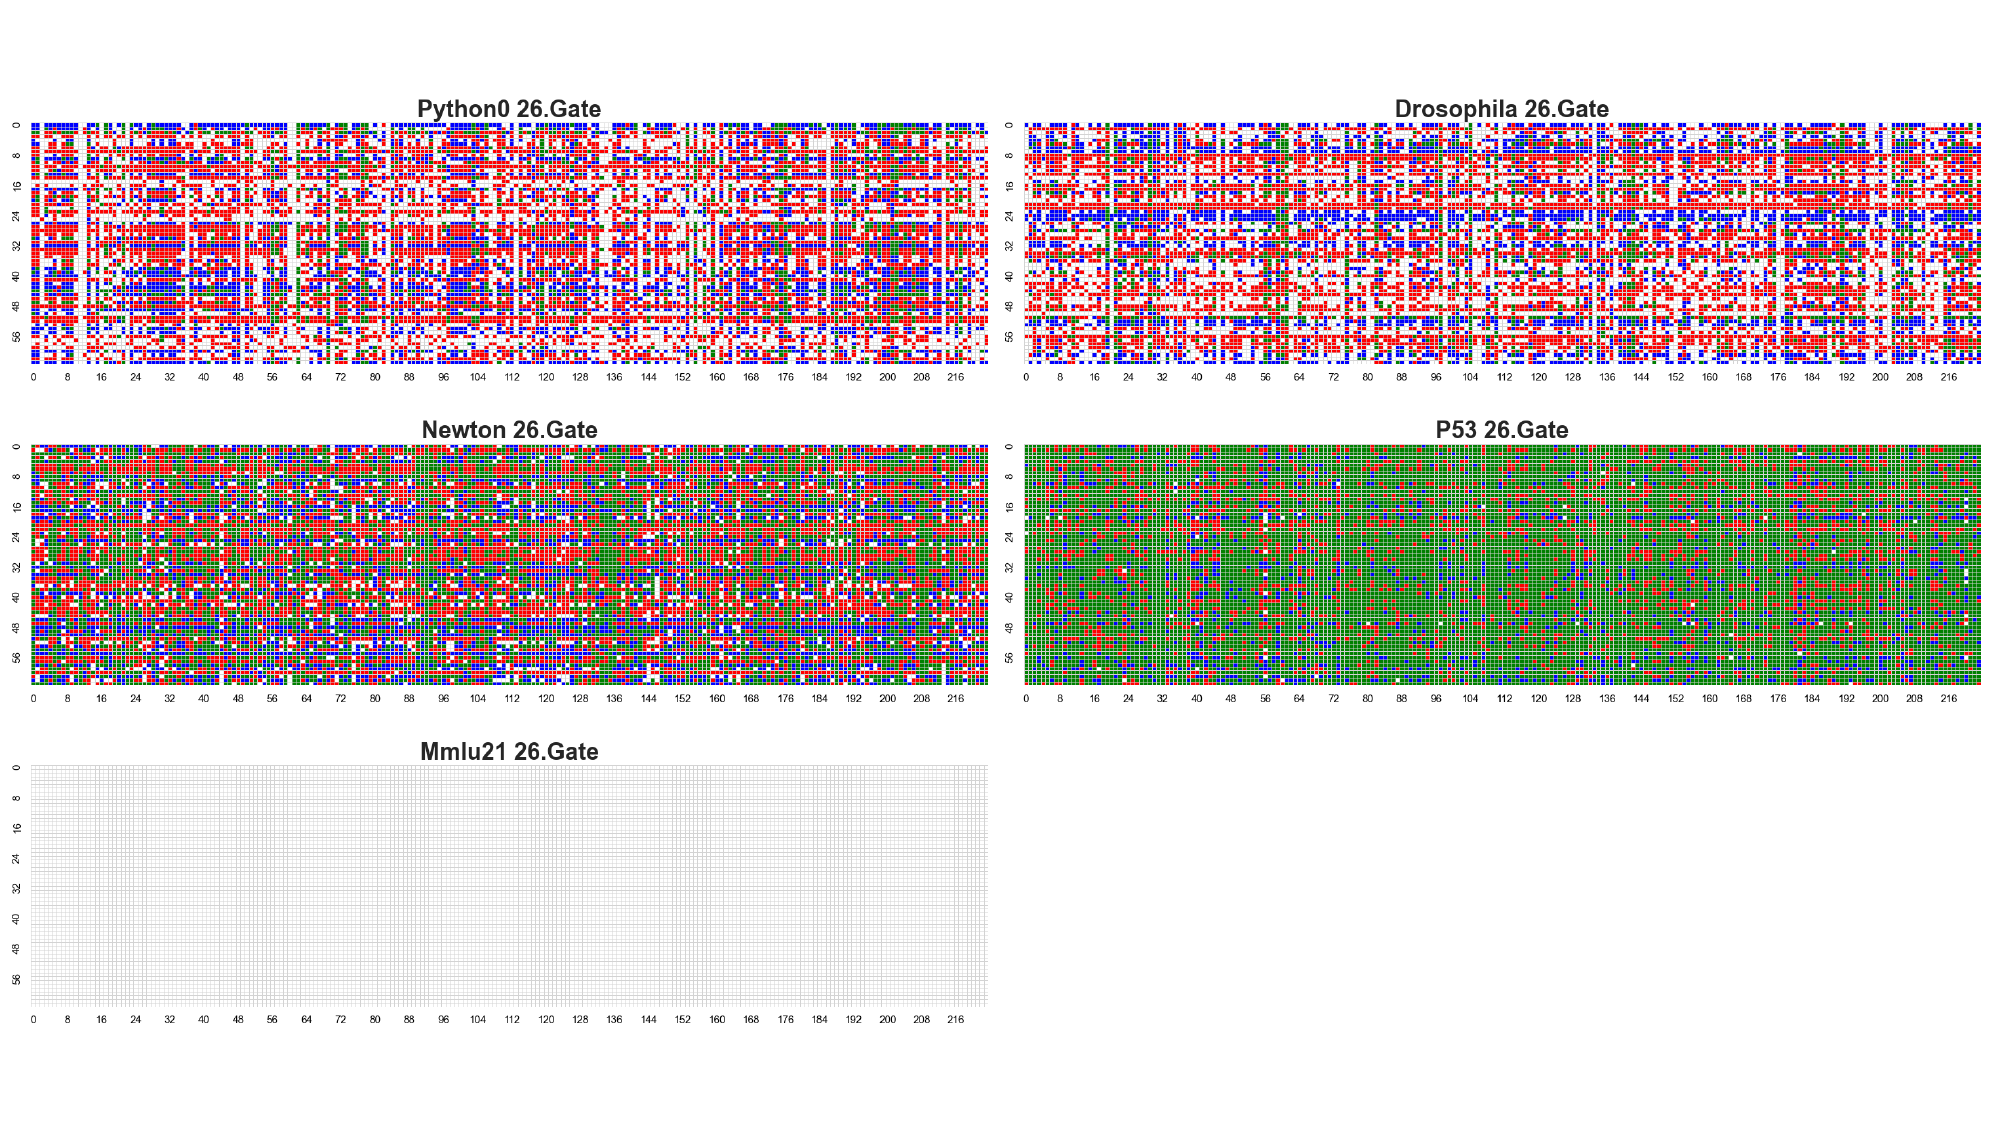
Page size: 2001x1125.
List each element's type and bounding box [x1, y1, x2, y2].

picture [0, 87, 2000, 1037]
